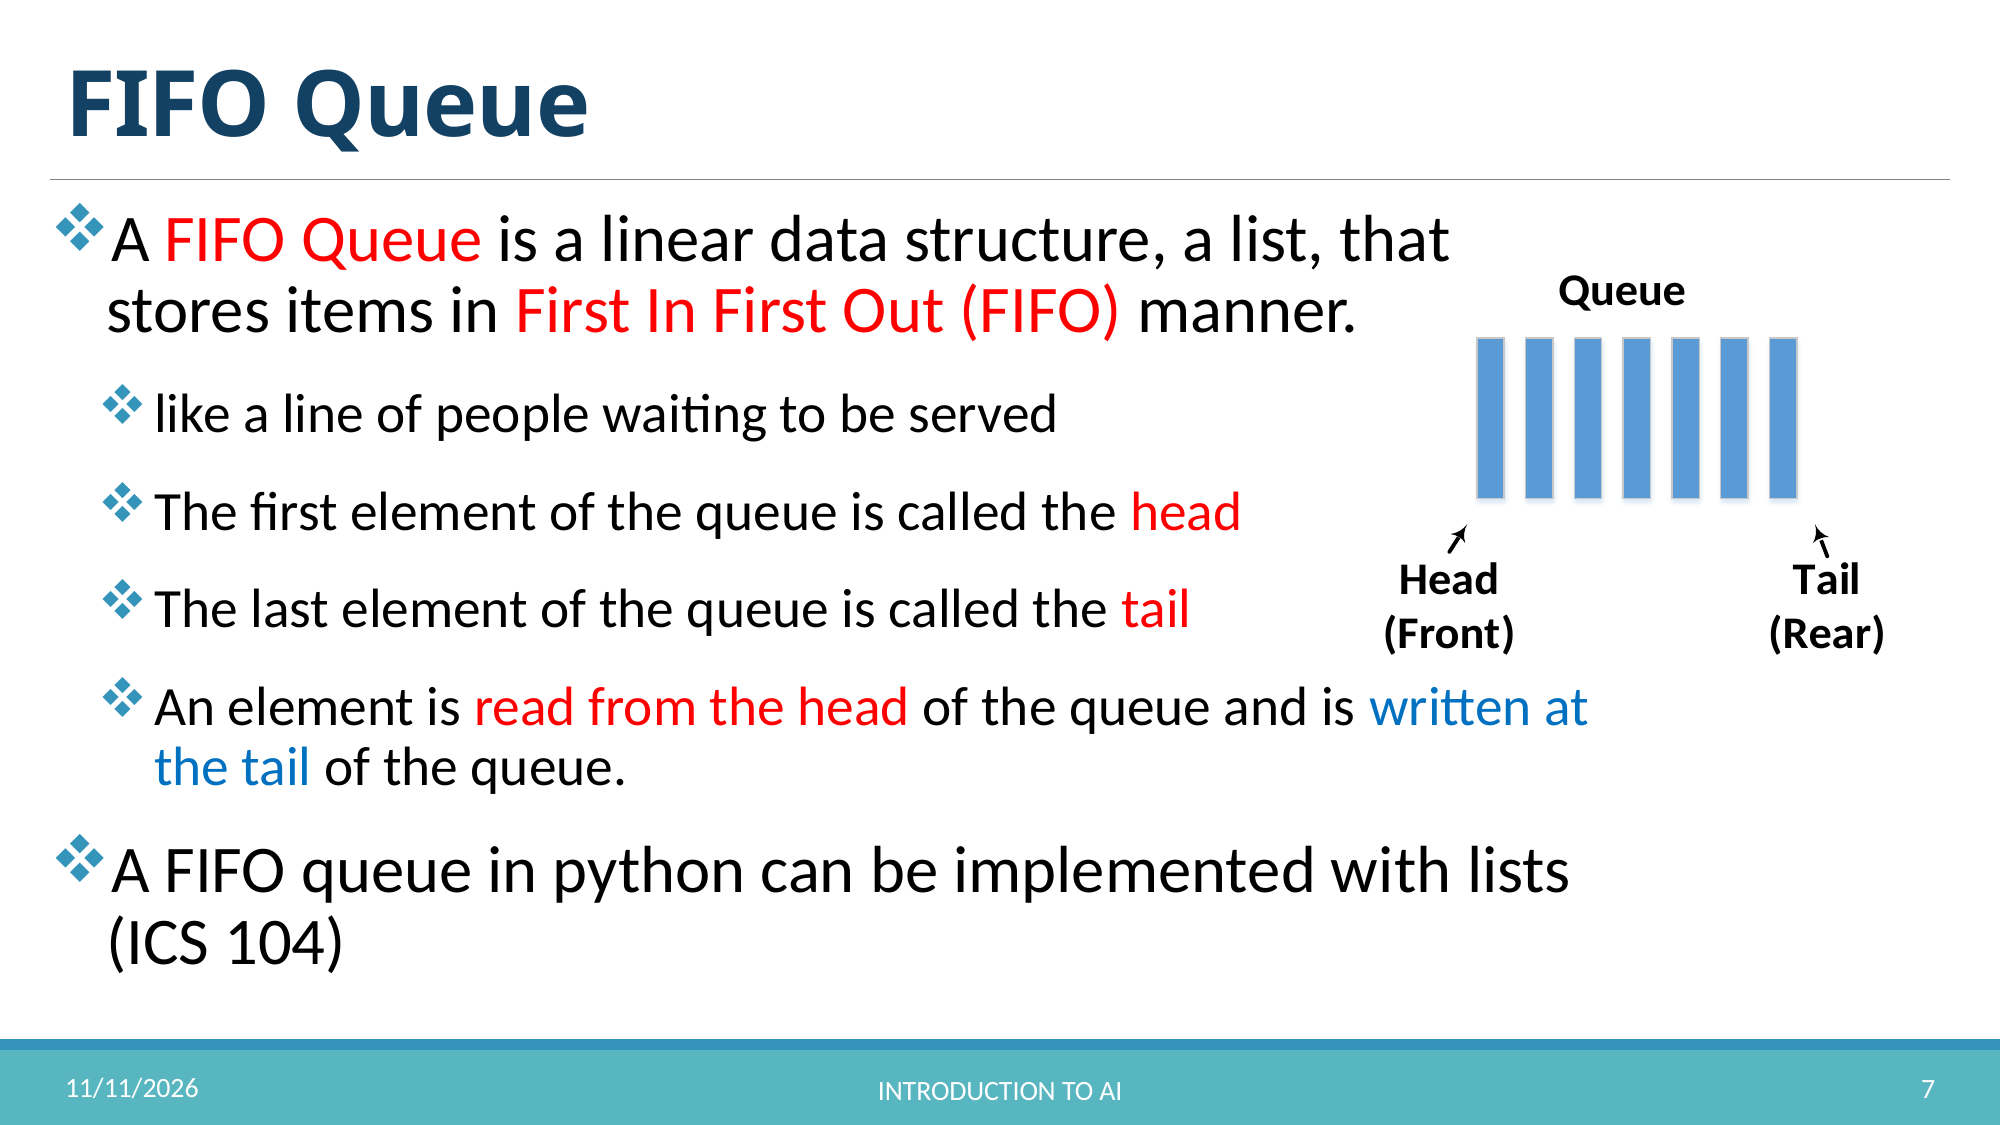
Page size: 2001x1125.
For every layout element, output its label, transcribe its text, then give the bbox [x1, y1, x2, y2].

slide_number 7 [1734, 1057, 1950, 1118]
footer Introduction to AI [604, 1059, 1396, 1120]
picture [1357, 247, 1911, 685]
title FIFO Queue [50, 47, 1950, 163]
list A FIFO Queue is a linear data structure, a list, that stores items in First In First Out (FIFO) manner. like a line of people waiting to be served The first element of the queue is called the head The last element of the queue is called the tail An element is read from the head of the queue and is written at the tail of the queue. A FIFO queue in python can be implemented with lists (ICS 104) [50, 195, 1615, 1030]
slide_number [50, 1056, 456, 1117]
